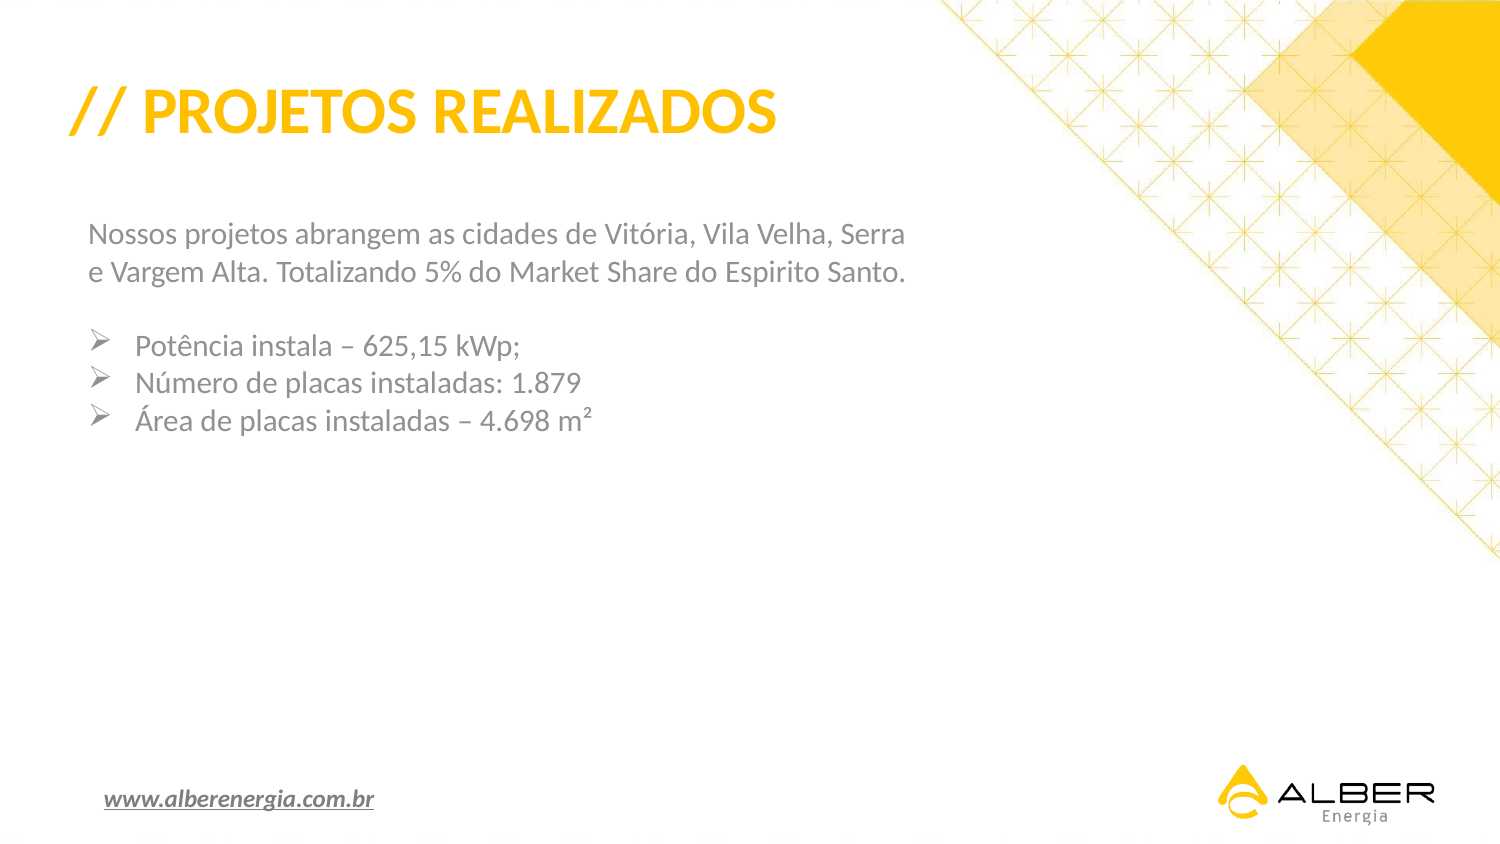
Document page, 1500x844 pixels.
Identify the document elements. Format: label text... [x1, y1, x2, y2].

text_box www.alberenergia.com.br [101, 786, 380, 813]
title // PROJETOS REALIZADOS [67, 64, 785, 208]
picture [0, 0, 1500, 844]
text_box Nossos projetos abrangem as cidades de Vitória, Vila Velha, Serra e Vargem Alta. Totalizando 5% do Market Share do Espirito Santo. Potência instala – 625,15 kWp; Número de placas instaladas: 1.879 Área de placas instaladas – 4.698 m² [86, 211, 918, 438]
